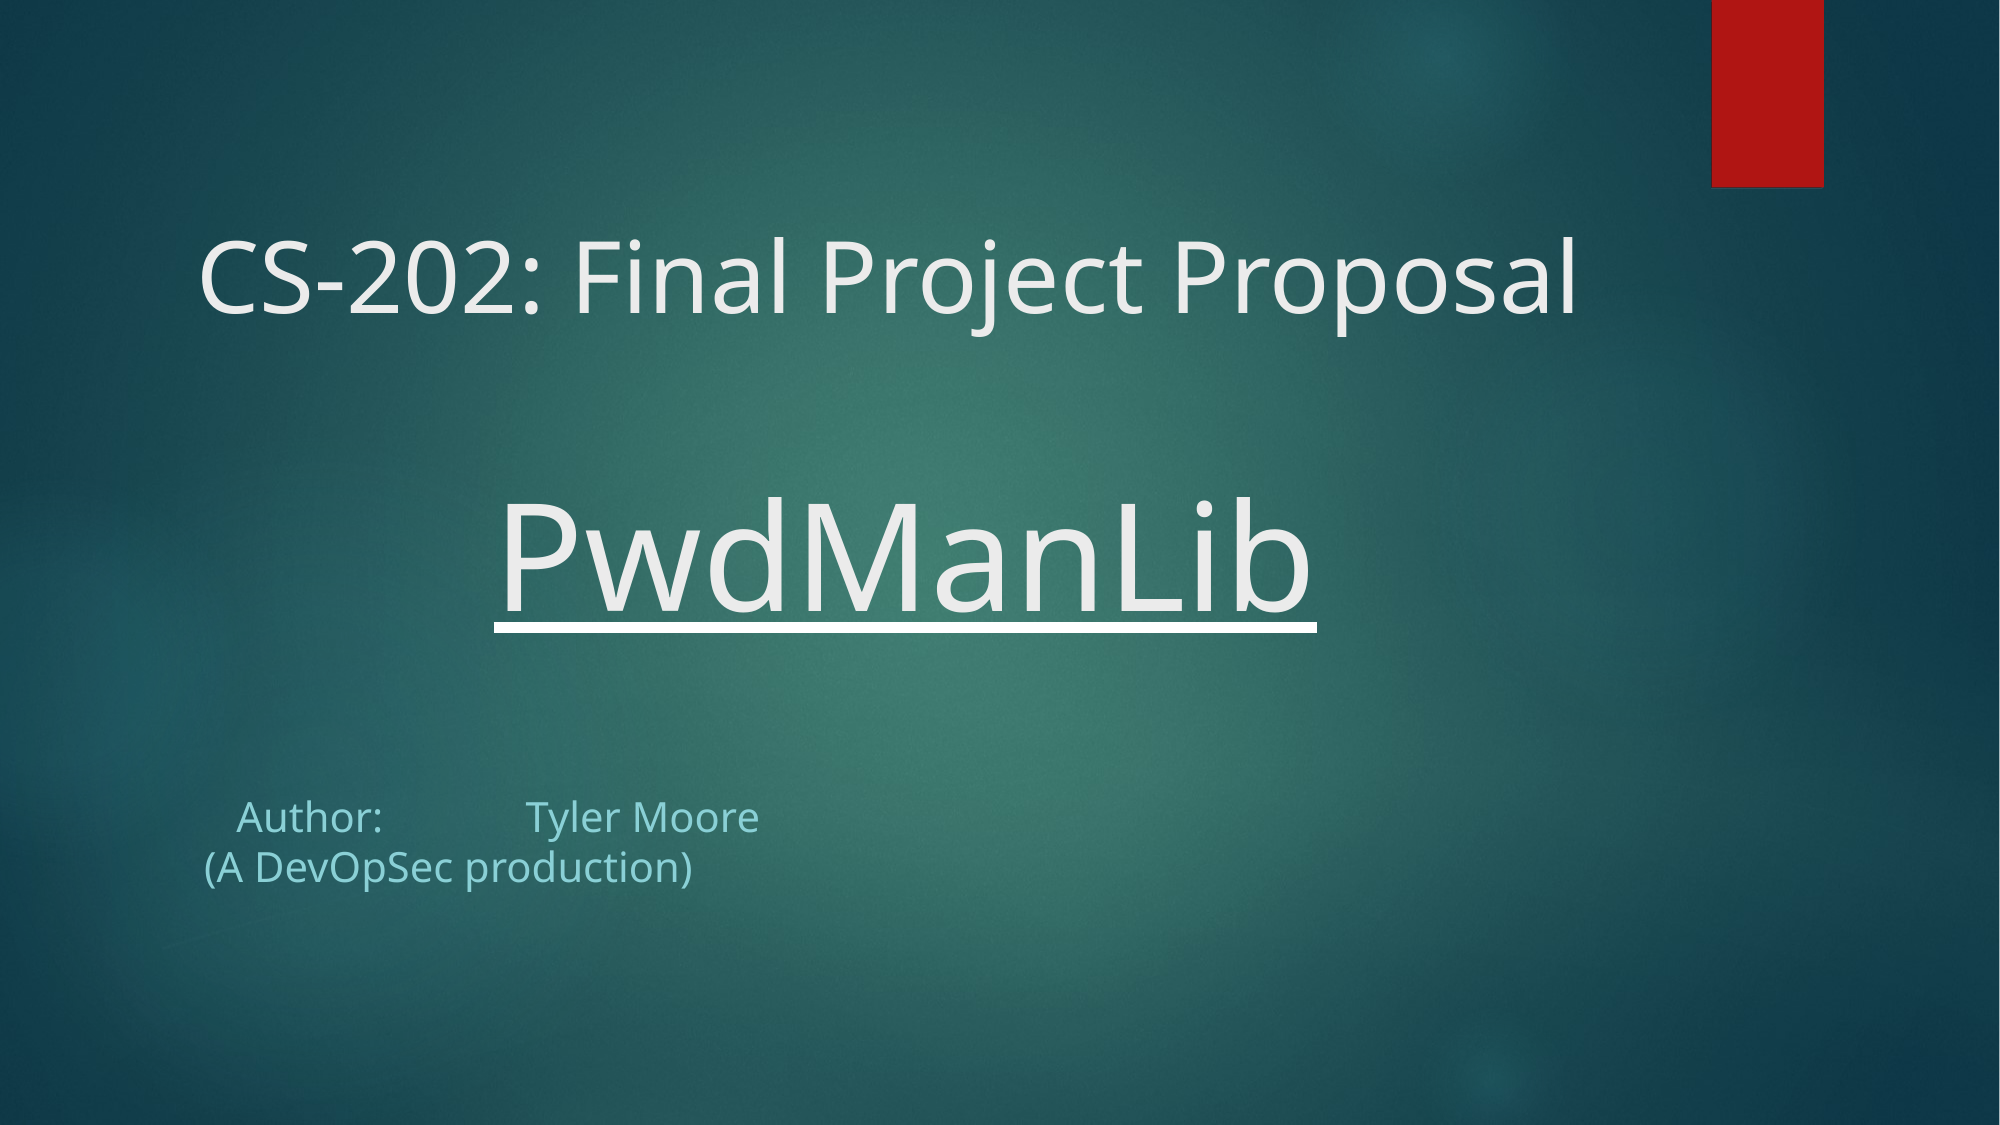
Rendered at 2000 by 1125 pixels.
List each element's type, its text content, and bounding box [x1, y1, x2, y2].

picture [0, 0, 2000, 1125]
text_box CS-202: Final Project Proposal [181, 183, 1629, 342]
text_box PwdManLib [181, 428, 1629, 649]
text_box Author: Tyler Moore (A DevOpSec production) [189, 783, 1637, 925]
